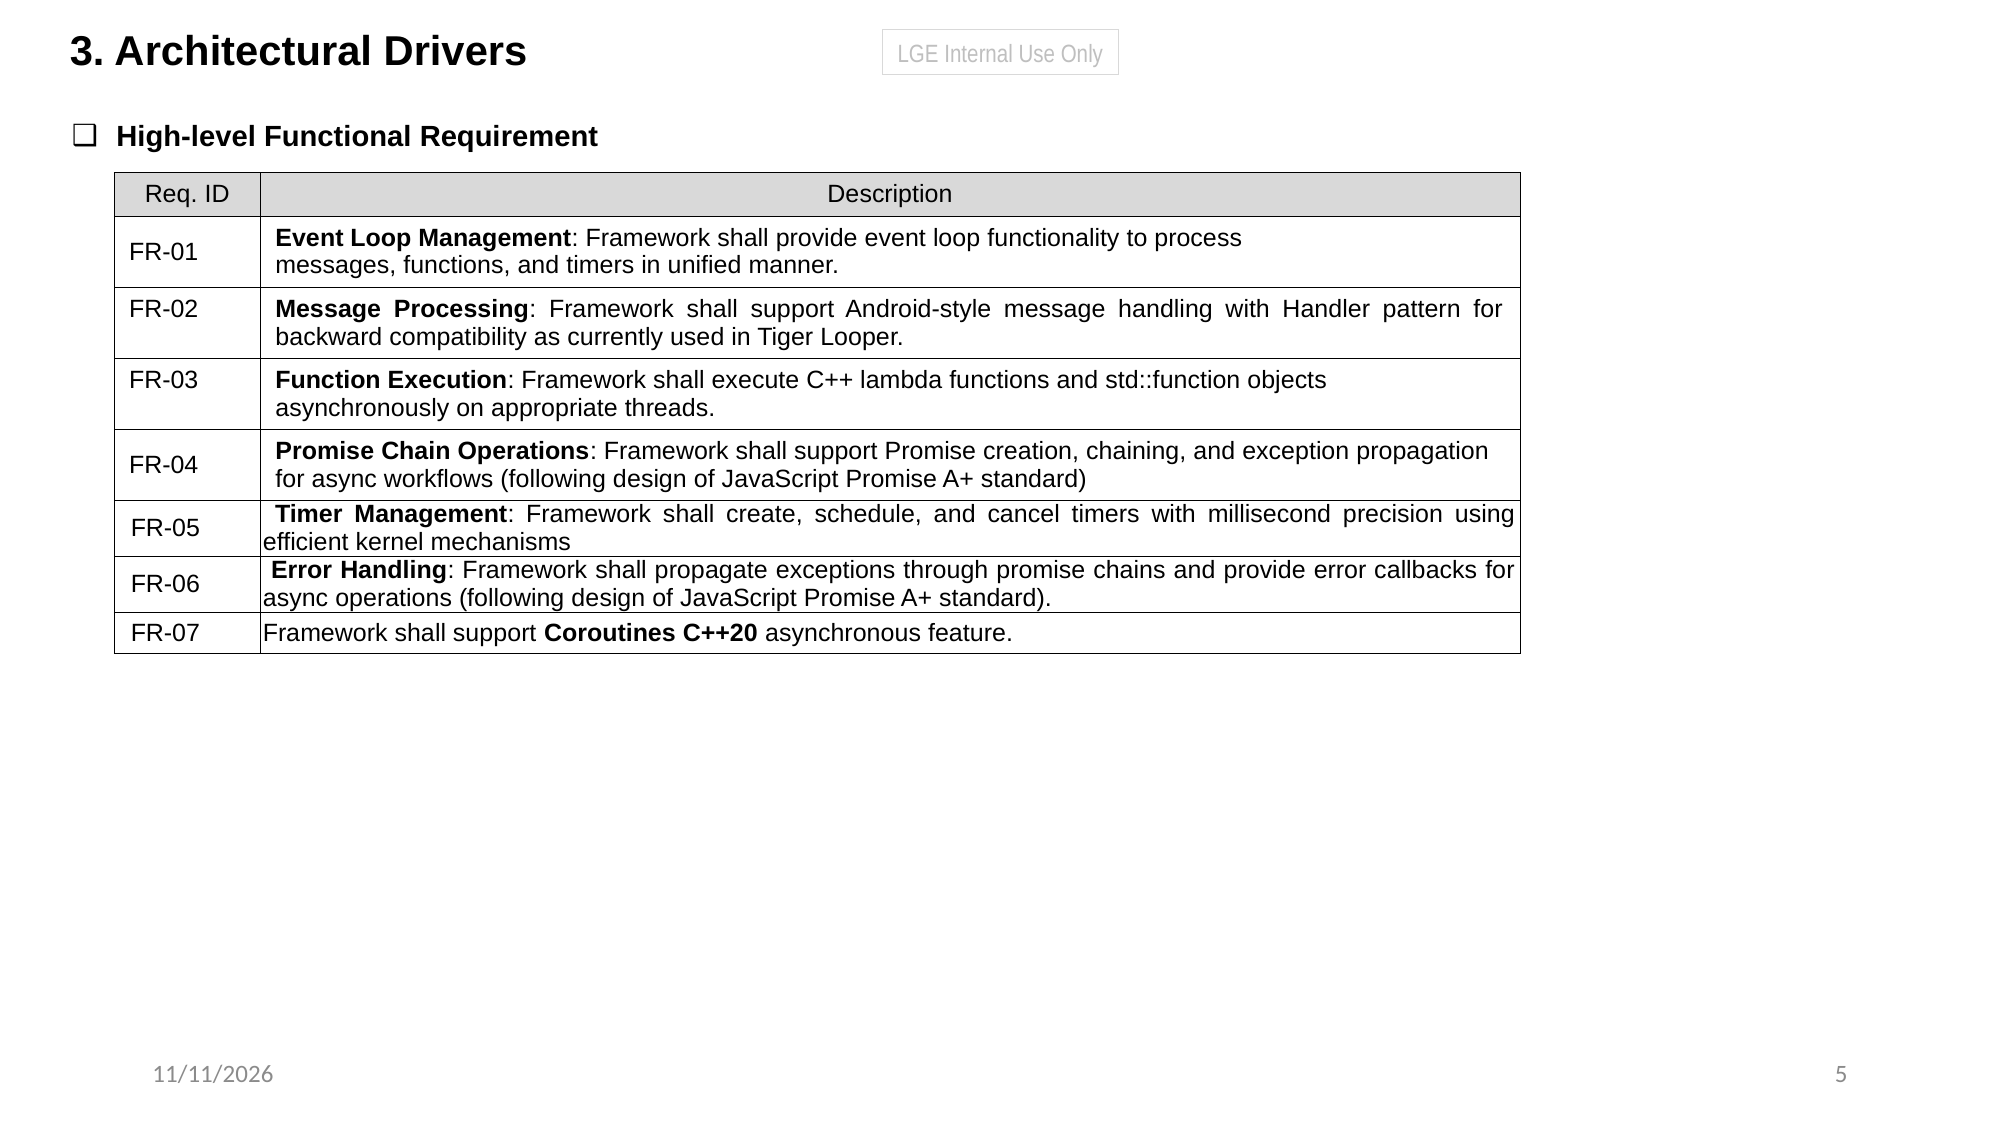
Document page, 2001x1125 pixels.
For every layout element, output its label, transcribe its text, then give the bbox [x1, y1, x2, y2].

text_box High-level Functional Requirement [71, 110, 1945, 153]
table_cell Promise Chain Operations: Framework shall support Promise creation, chaining, and exception propagation for async workflows (following design of JavaScript Promise A+ standard) [261, 430, 1520, 500]
table_header Description [261, 173, 1520, 216]
table_cell FR-04 [115, 430, 260, 500]
table_cell FR-07 [115, 613, 260, 653]
table_cell Framework shall support Coroutines C++20 asynchronous feature. [261, 613, 1520, 653]
table_cell Error Handling: Framework shall propagate exceptions through promise chains and provide error callbacks for async operations (following design of JavaScript Promise A+ standard). [261, 557, 1520, 612]
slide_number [137, 1042, 588, 1103]
table_cell FR-06 [115, 557, 260, 612]
table_cell FR-02 [115, 288, 260, 358]
text_box 3. Architectural Drivers [54, 16, 912, 81]
table_cell Event Loop Management: Framework shall provide event loop functionality to process messages, functions, and timers in unified manner. [261, 217, 1520, 287]
table_cell FR-03 [115, 359, 260, 429]
slide_number 5 [1412, 1042, 1863, 1103]
table_cell FR-05 [115, 501, 260, 556]
table_cell Message Processing: Framework shall support Android-style message handling with Handler pattern for backward compatibility as currently used in Tiger Looper. [261, 288, 1520, 358]
table_cell Timer Management: Framework shall create, schedule, and cancel timers with millisecond precision using efficient kernel mechanisms [261, 501, 1520, 556]
table_cell Function Execution: Framework shall execute C++ lambda functions and std::function objects asynchronously on appropriate threads. [261, 359, 1520, 429]
table_header Req. ID [115, 173, 260, 216]
text_box LGE Internal Use Only [882, 29, 1119, 75]
table_cell FR-01 [115, 217, 260, 287]
